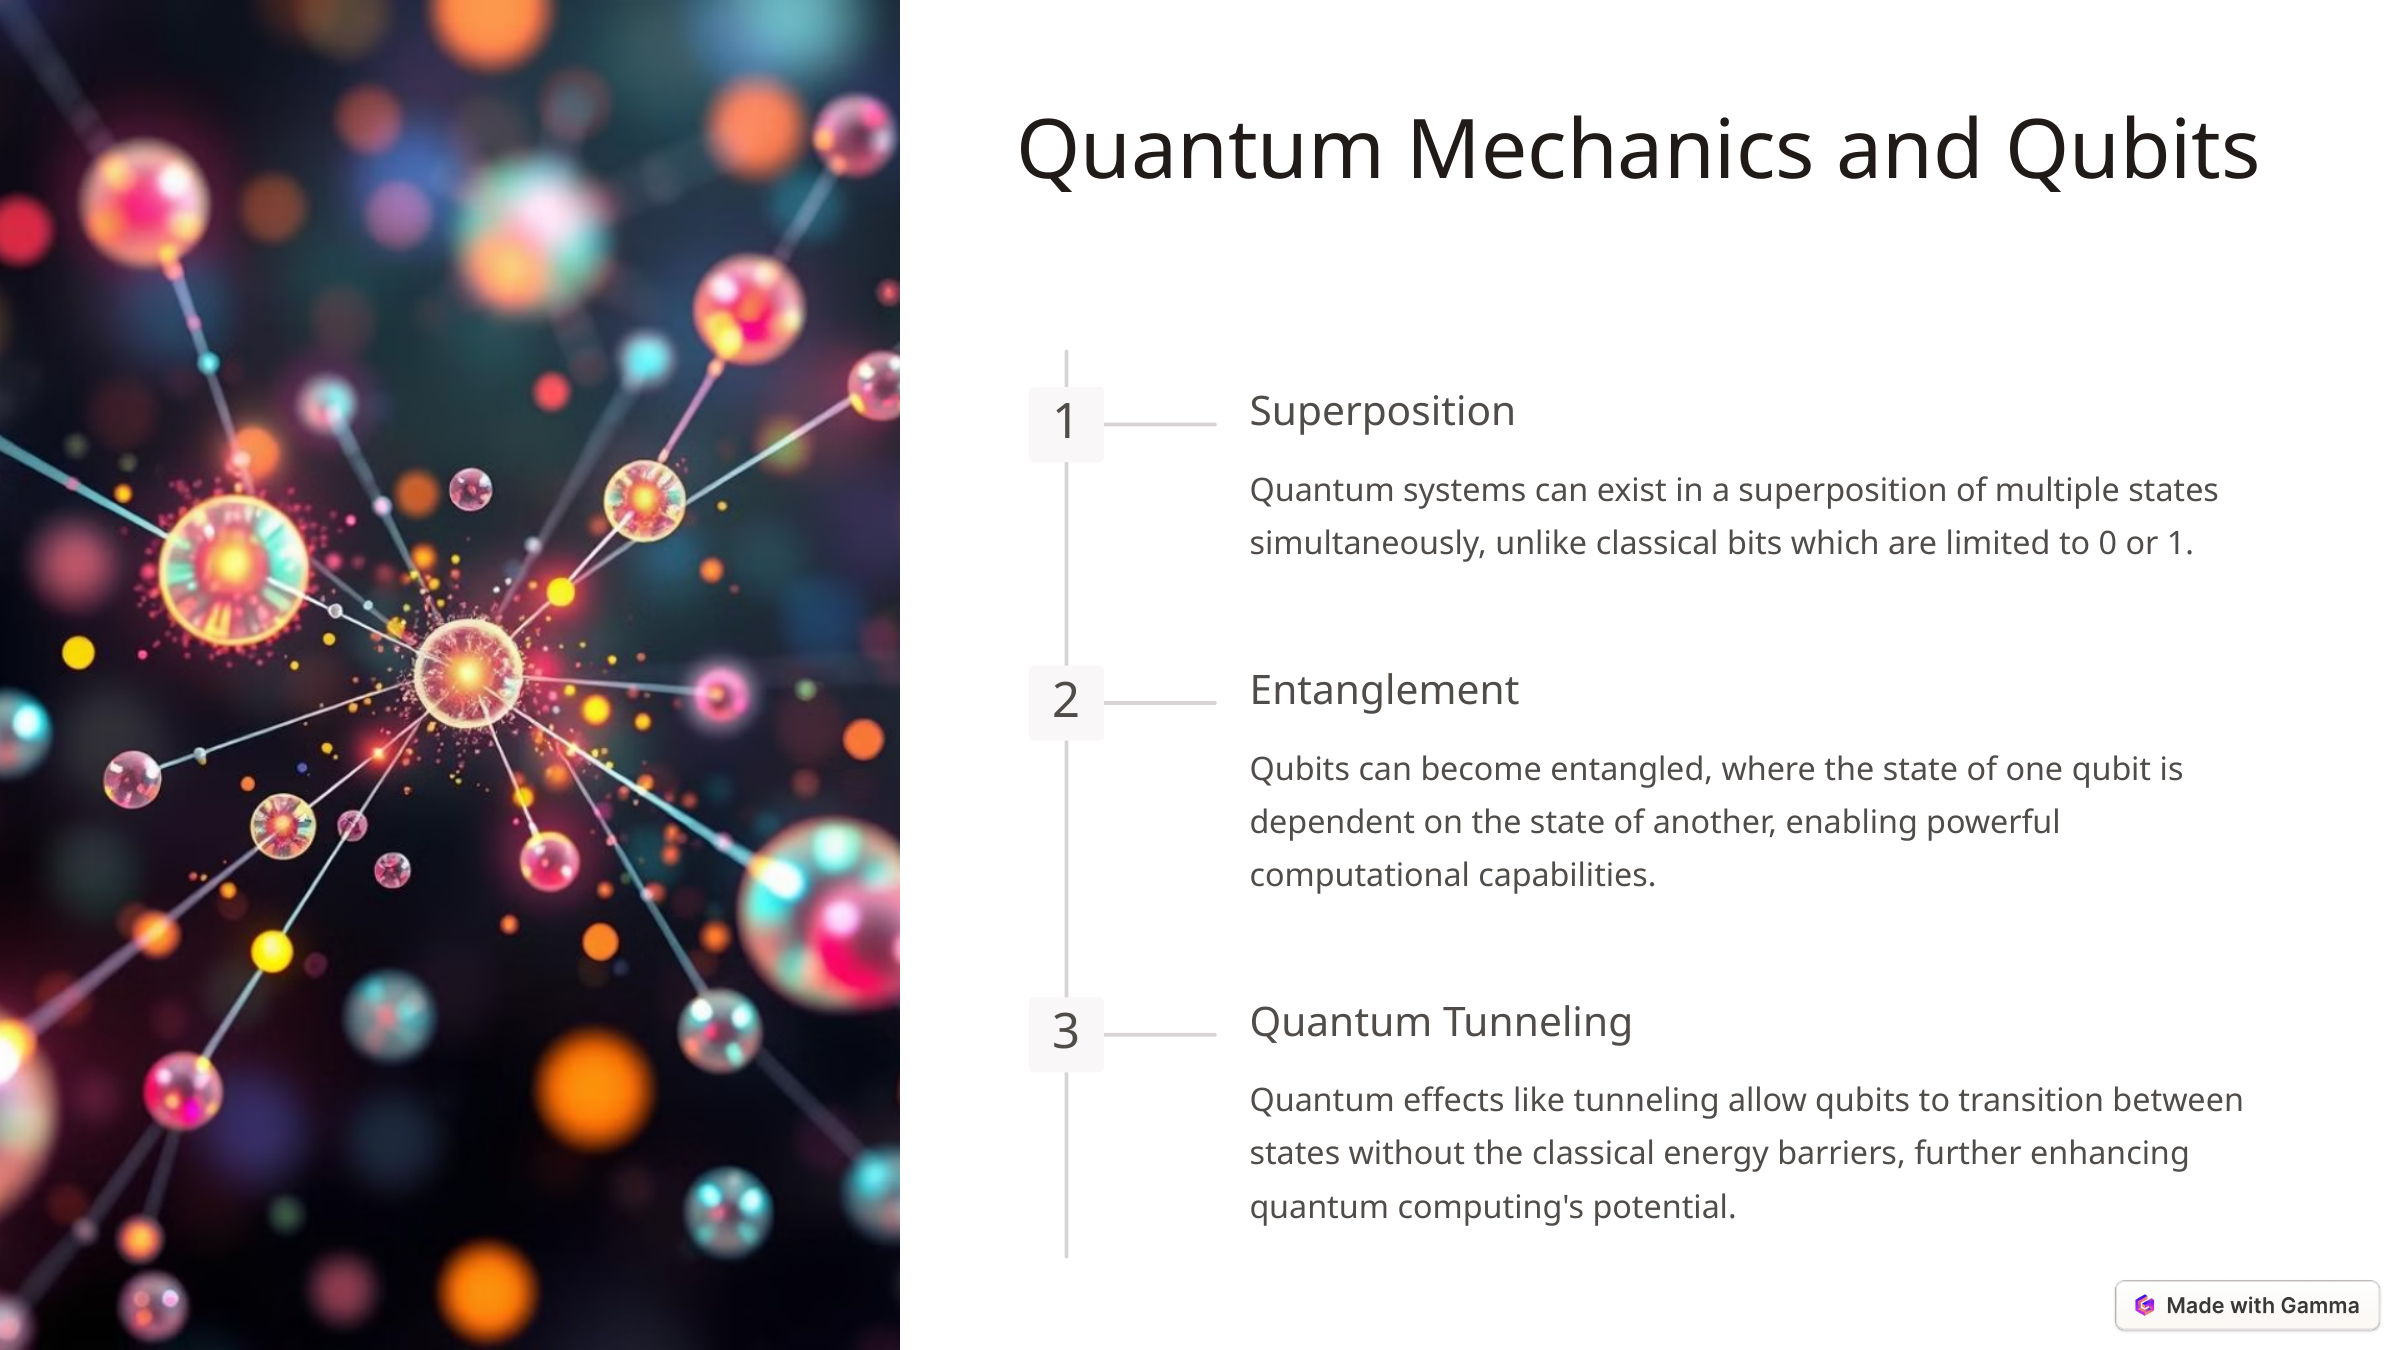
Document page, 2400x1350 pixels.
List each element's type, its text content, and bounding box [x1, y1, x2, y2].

text_box [1064, 1073, 1069, 1259]
text_box Quantum Mechanics and Qubits [1016, 91, 2284, 300]
text_box [1064, 463, 1069, 665]
text_box [1104, 1032, 1217, 1037]
picture [0, 0, 900, 1350]
text_box Superposition [1249, 382, 1666, 435]
text_box 2 [1050, 678, 1083, 728]
text_box Entanglement [1249, 661, 1666, 714]
text_box [1028, 665, 1104, 741]
picture [2106, 1271, 2389, 1339]
text_box 1 [1055, 399, 1078, 450]
text_box Quantum Tunneling [1249, 993, 1666, 1046]
text_box [1064, 349, 1069, 387]
text_box [1104, 422, 1217, 427]
text_box Qubits can become entangled, where the state of one qubit is dependent on the state of another, enabling powerful computational capabilities. [1249, 733, 2284, 894]
text_box [1028, 997, 1104, 1073]
text_box [1104, 701, 1217, 705]
text_box Quantum systems can exist in a superposition of multiple states simultaneously, unlike classical bits which are limited to 0 or 1. [1249, 454, 2284, 562]
text_box Quantum effects like tunneling allow qubits to transition between states without the classical energy barriers, further enhancing quantum computing's potential. [1249, 1065, 2284, 1226]
text_box 3 [1050, 1009, 1083, 1060]
text_box [1028, 387, 1104, 463]
text_box [1064, 741, 1069, 997]
